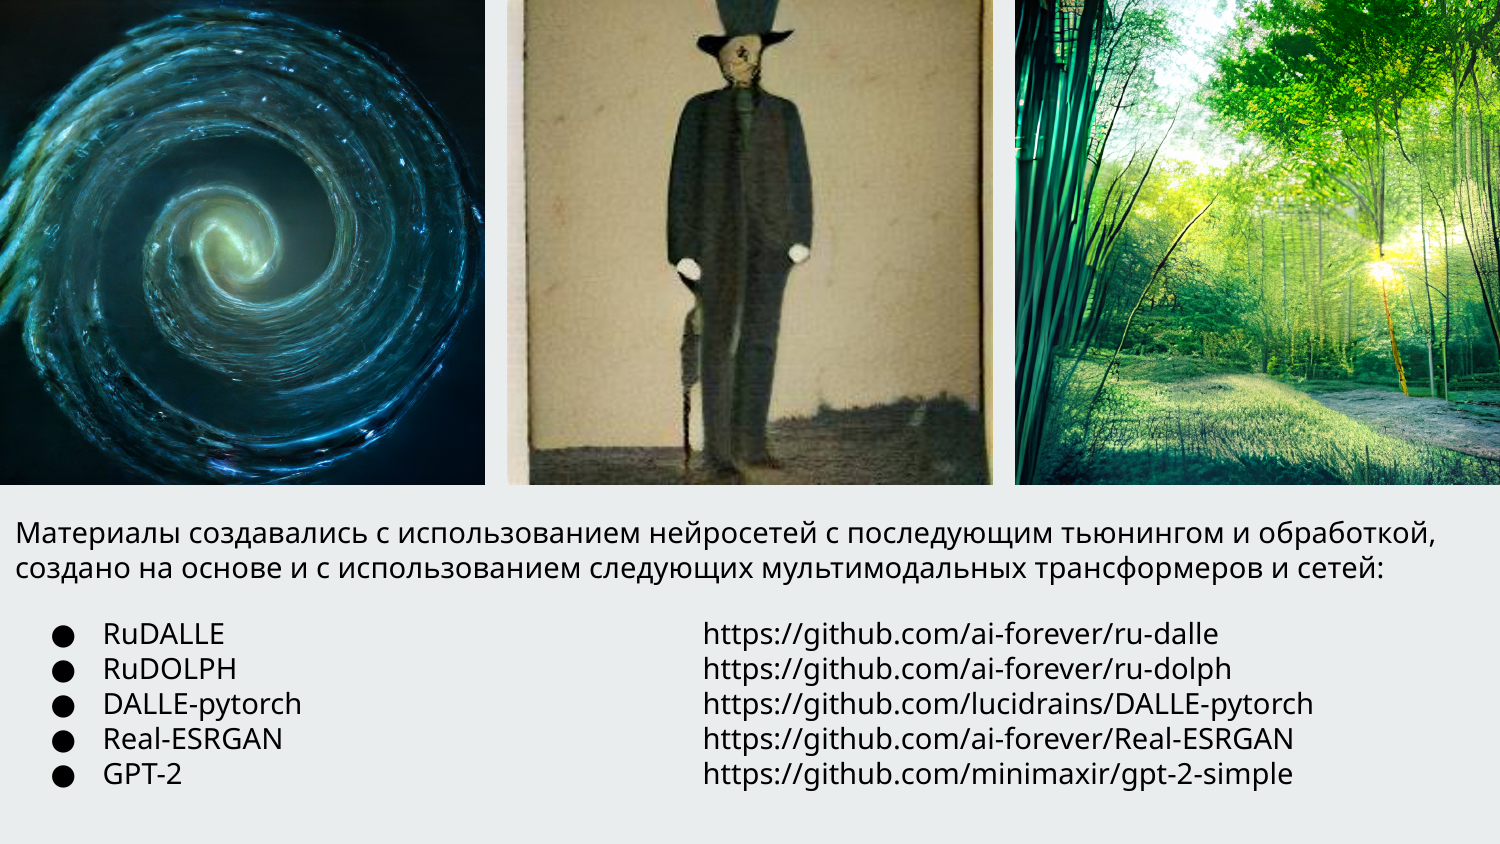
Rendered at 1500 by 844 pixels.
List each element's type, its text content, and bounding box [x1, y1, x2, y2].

picture [1014, 0, 1500, 485]
picture [0, 0, 485, 485]
text_box RuDALLE https://github.com/ai-forever/ru-dalle RuDOLPH https://github.com/ai-forever/ru-dolph DALLE-pytorch https://github.com/lucidrains/DALLE-pytorch Real-ESRGAN https://github.com/ai-forever/Real-ESRGAN GPT-2 https://github.com/minimaxir/gpt-2-simple [12, 600, 1488, 806]
text_box Материалы создавались с использованием нейросетей с последующим тьюнингом и обработкой, создано на основе и с использованием следующих мультимодальных трансформеров и сетей: [0, 499, 1500, 600]
picture [507, 0, 993, 485]
